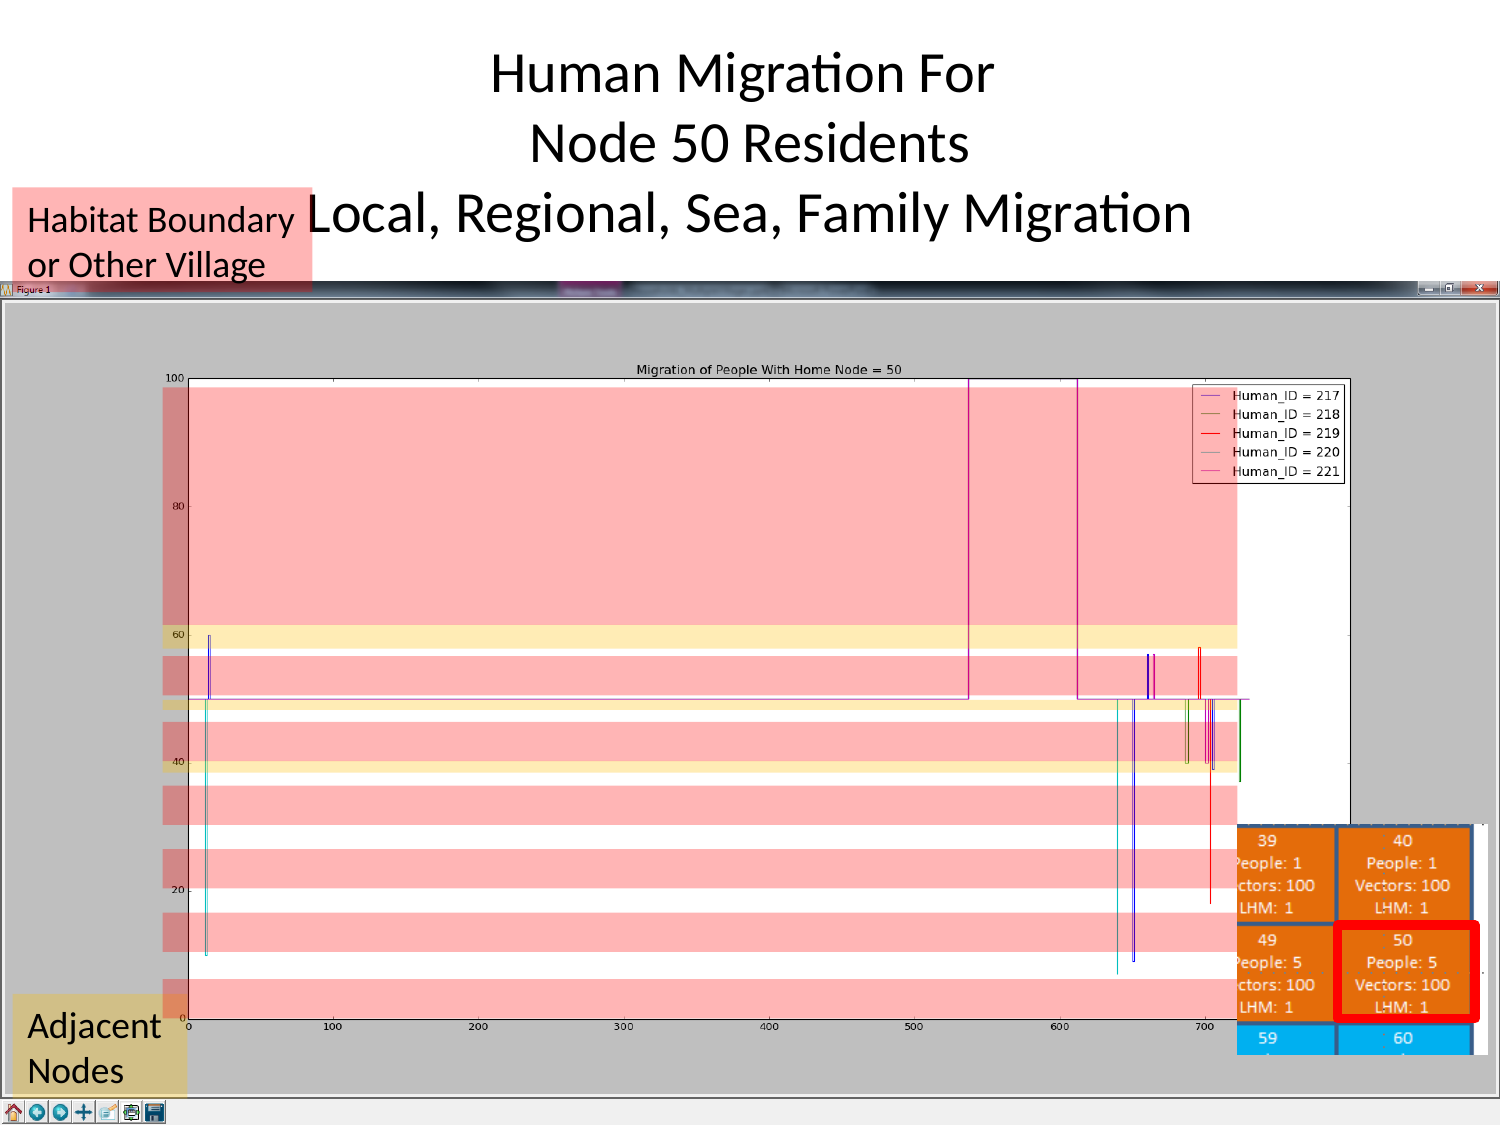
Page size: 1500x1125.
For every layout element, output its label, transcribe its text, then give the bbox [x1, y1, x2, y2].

title Human Migration For Node 50 Residents Local, Regional, Sea, Family Migration [75, 45, 1425, 233]
picture [0, 280, 1500, 1125]
text_box Habitat Boundary or Other Village [12, 187, 313, 279]
